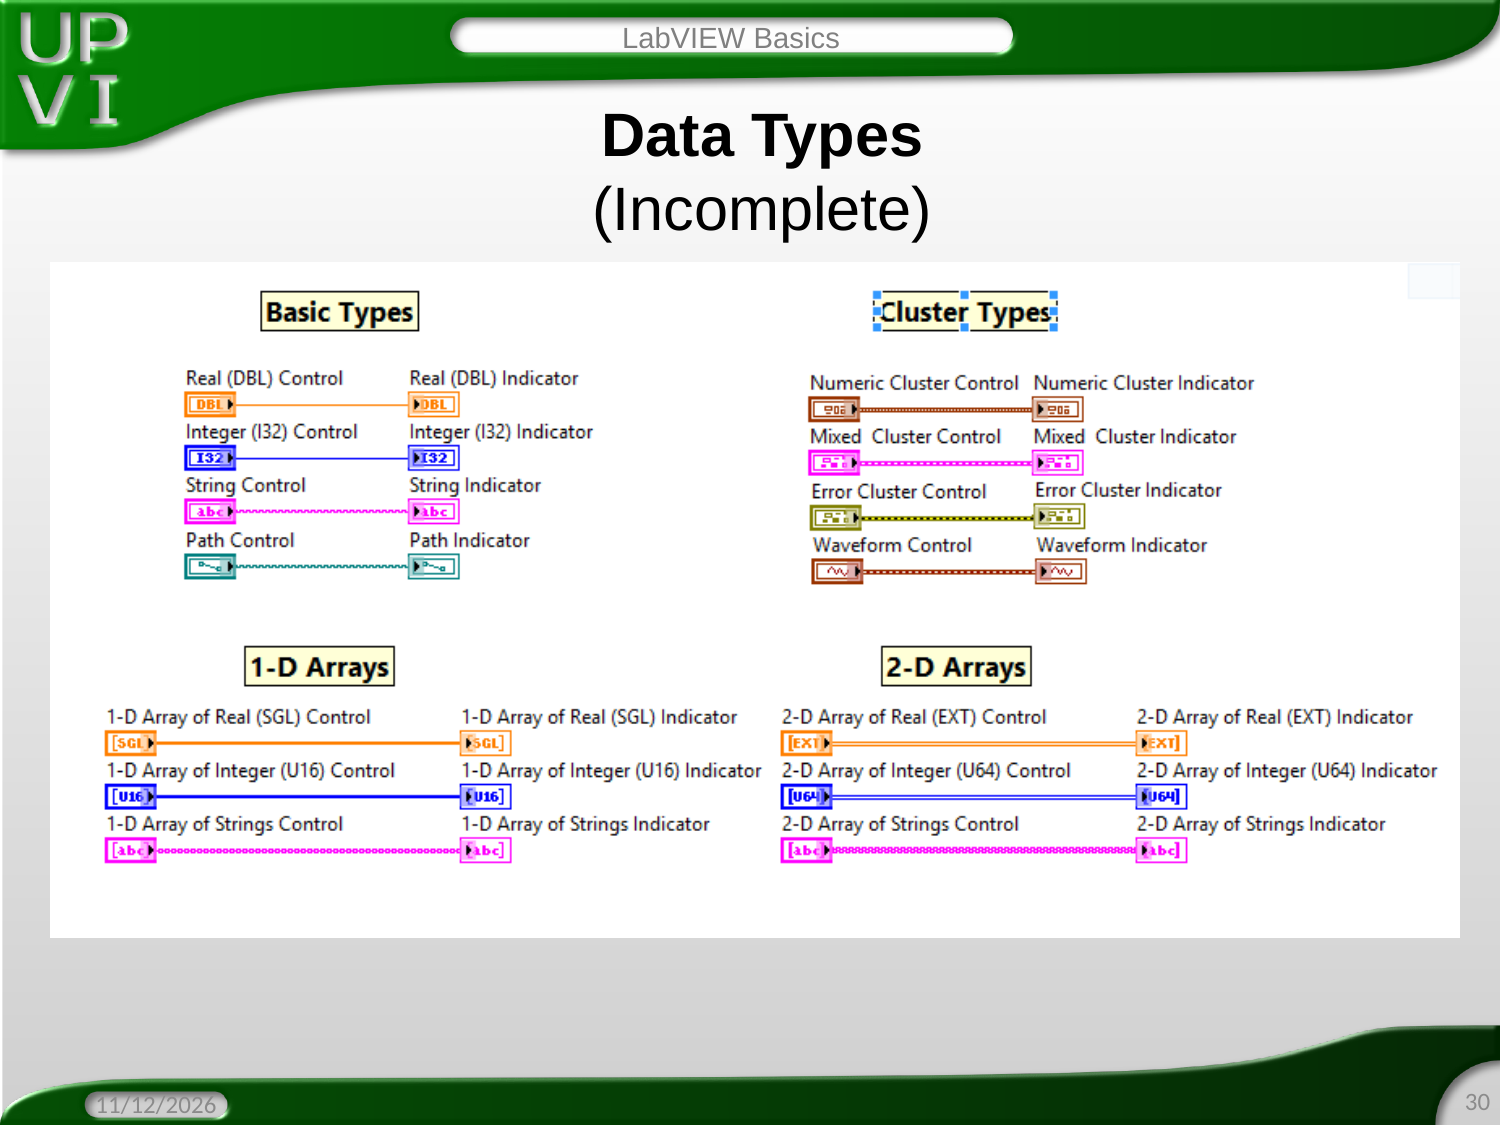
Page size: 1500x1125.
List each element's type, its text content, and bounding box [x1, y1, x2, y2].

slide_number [75, 1073, 238, 1125]
slide_number 30 [1155, 1069, 1500, 1125]
picture [0, 0, 1500, 1125]
title Data Types (Incomplete) [87, 87, 1438, 250]
footer LabVIEW Basics [450, 6, 1013, 67]
